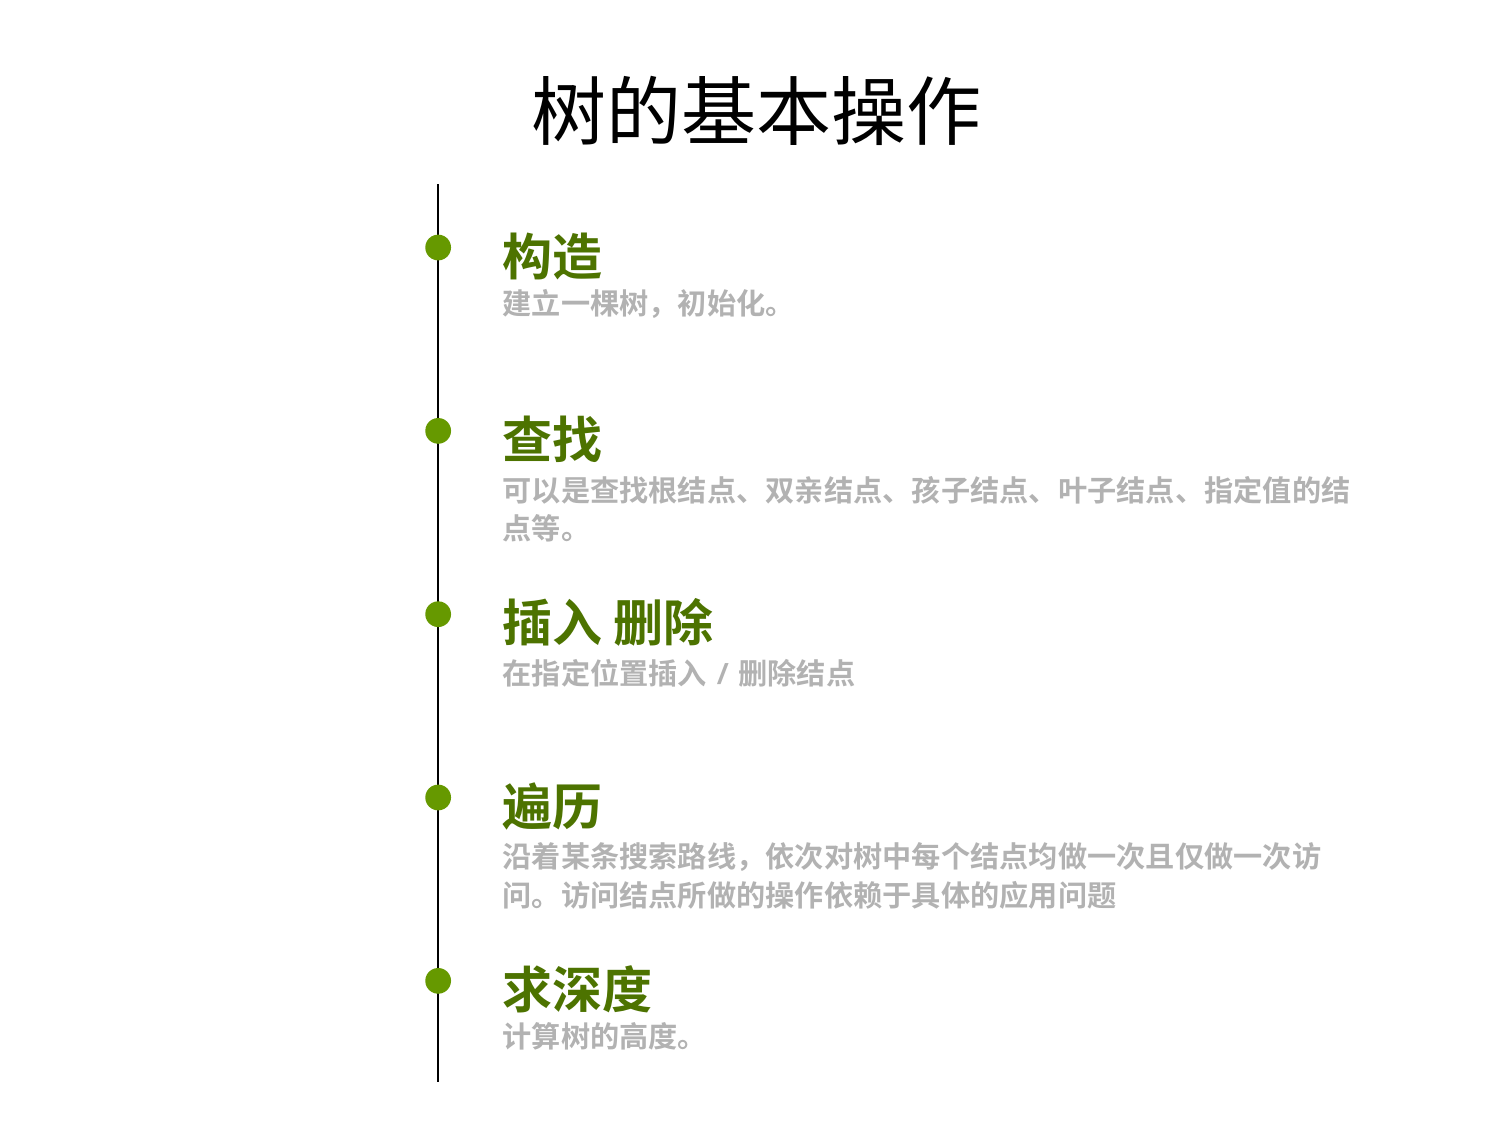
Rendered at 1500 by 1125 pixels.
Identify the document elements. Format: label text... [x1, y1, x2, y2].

text_box 可以是查找根结点、双亲结点、孩子结点、叶子结点、指定值的结点等。 [487, 460, 1376, 574]
text_box [443, 966, 454, 995]
text_box [443, 783, 454, 812]
text_box [443, 600, 454, 629]
text_box 构造 [487, 206, 1281, 277]
text_box 在指定位置插入/删除结点 [487, 644, 1376, 757]
text_box 求深度 [487, 939, 1281, 1010]
text_box [423, 966, 433, 995]
text_box [423, 416, 433, 445]
text_box 查找 [487, 389, 1281, 460]
text_box [423, 233, 433, 262]
title 树的基本操作 [40, 56, 1472, 162]
text_box 建立一棵树，初始化。 [487, 277, 1376, 390]
text_box 沿着某条搜索路线，依次对树中每个结点均做一次且仅做一次访问。访问结点所做的操作依赖于具体的应用问题 [487, 827, 1376, 940]
text_box 计算树的高度。 [487, 1010, 1376, 1124]
text_box [423, 600, 433, 629]
text_box 遍历 [487, 756, 1281, 827]
text_box [443, 416, 454, 445]
text_box [443, 233, 454, 262]
text_box 插入 删除 [487, 573, 1281, 644]
text_box [423, 783, 433, 812]
